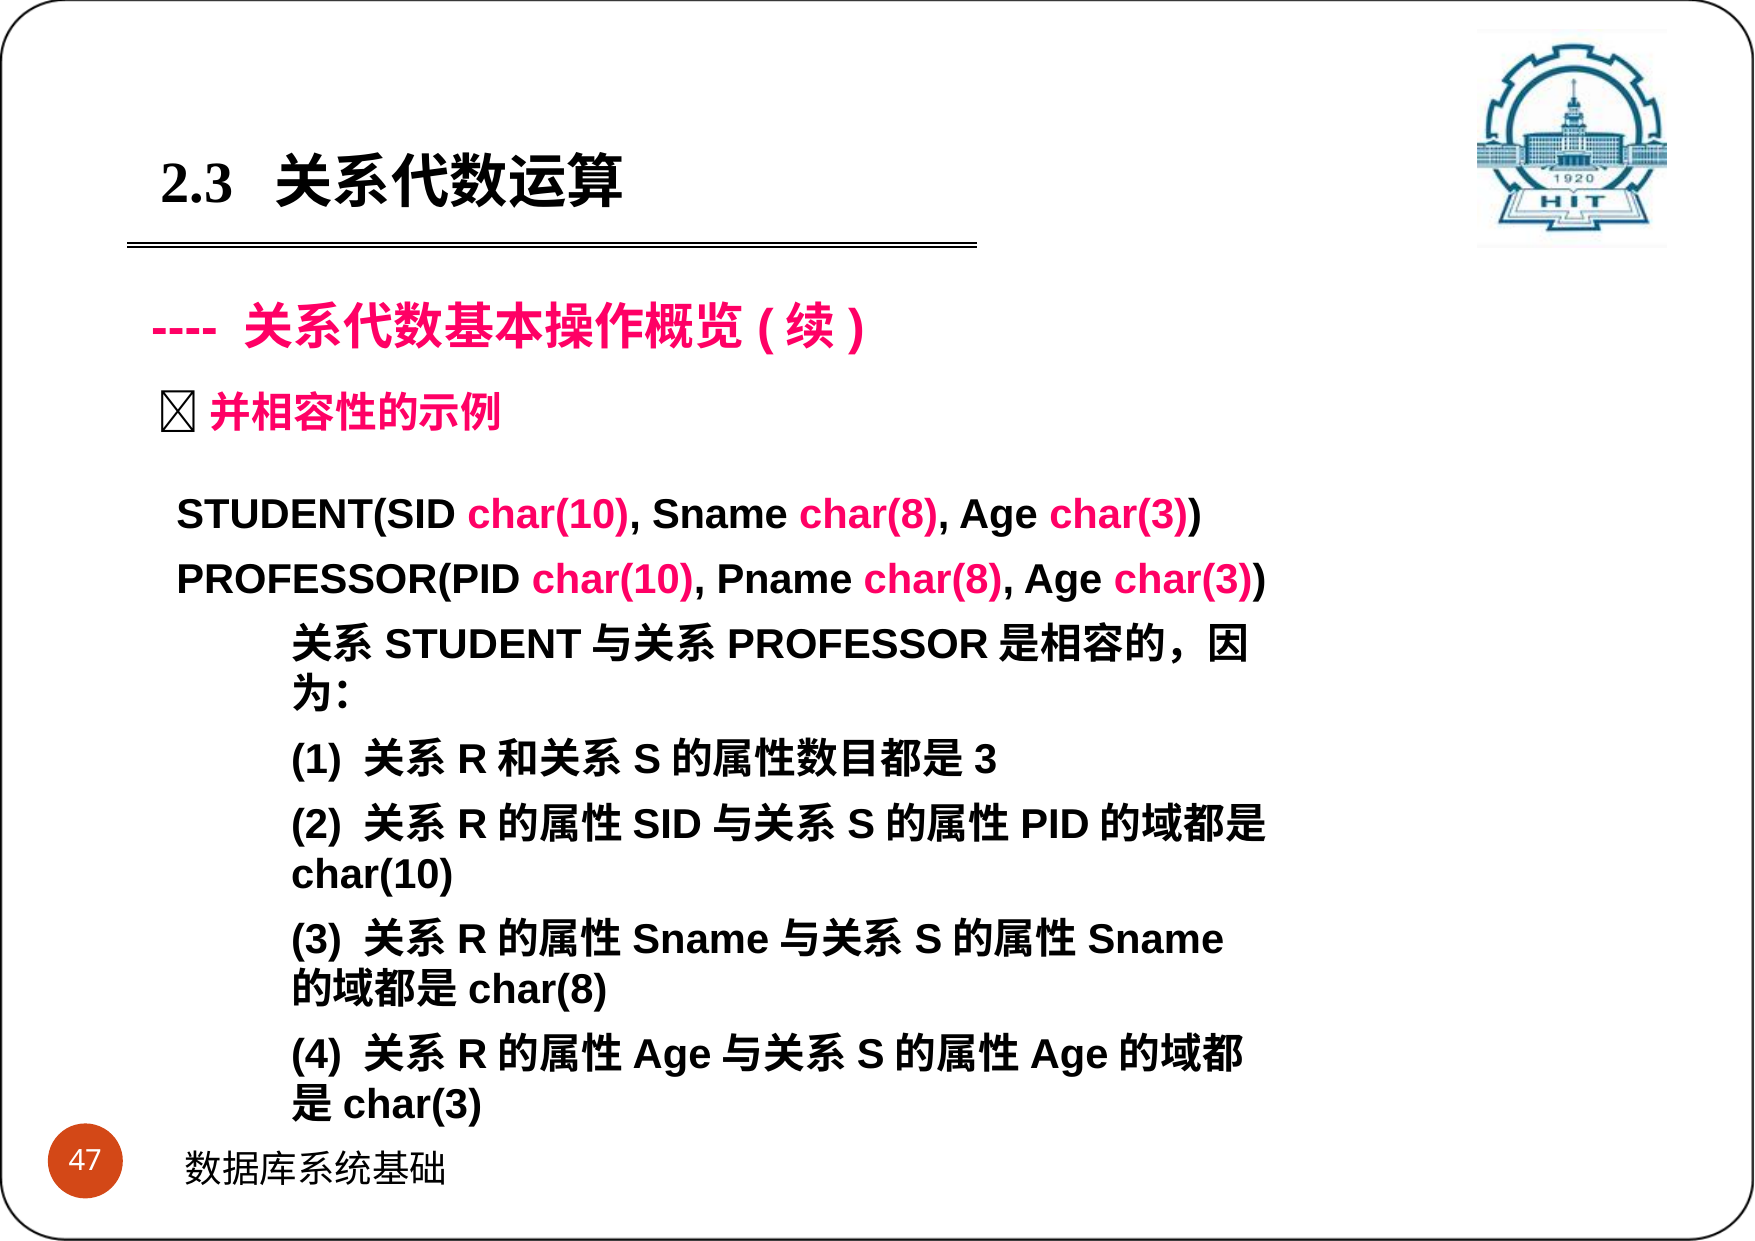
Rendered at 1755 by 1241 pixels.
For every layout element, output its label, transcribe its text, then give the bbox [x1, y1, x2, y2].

picture [0, 0, 1755, 1241]
text_box 2.3 关系代数运算 ---- 关系代数基本操作概览(续) 并相容性的示例 STUDENT(SID char(10), Sname char(8), Age char(3)) PROFESSOR(PID char(10), Pname char(8), Age char(3)) 关系STUDENT与关系PROFESSOR是相容的，因为： (1) 关系R和关系S的属性数目都是3 (2) 关系R的属性SID与关系S的属性PID的域都是char(10) (3) 关系R的属性Sname与关系S的属性Sname的域都是char(8) (4) 关系R的属性Age与关系S的属性Age的域都是char(3) [149, 143, 1455, 1128]
